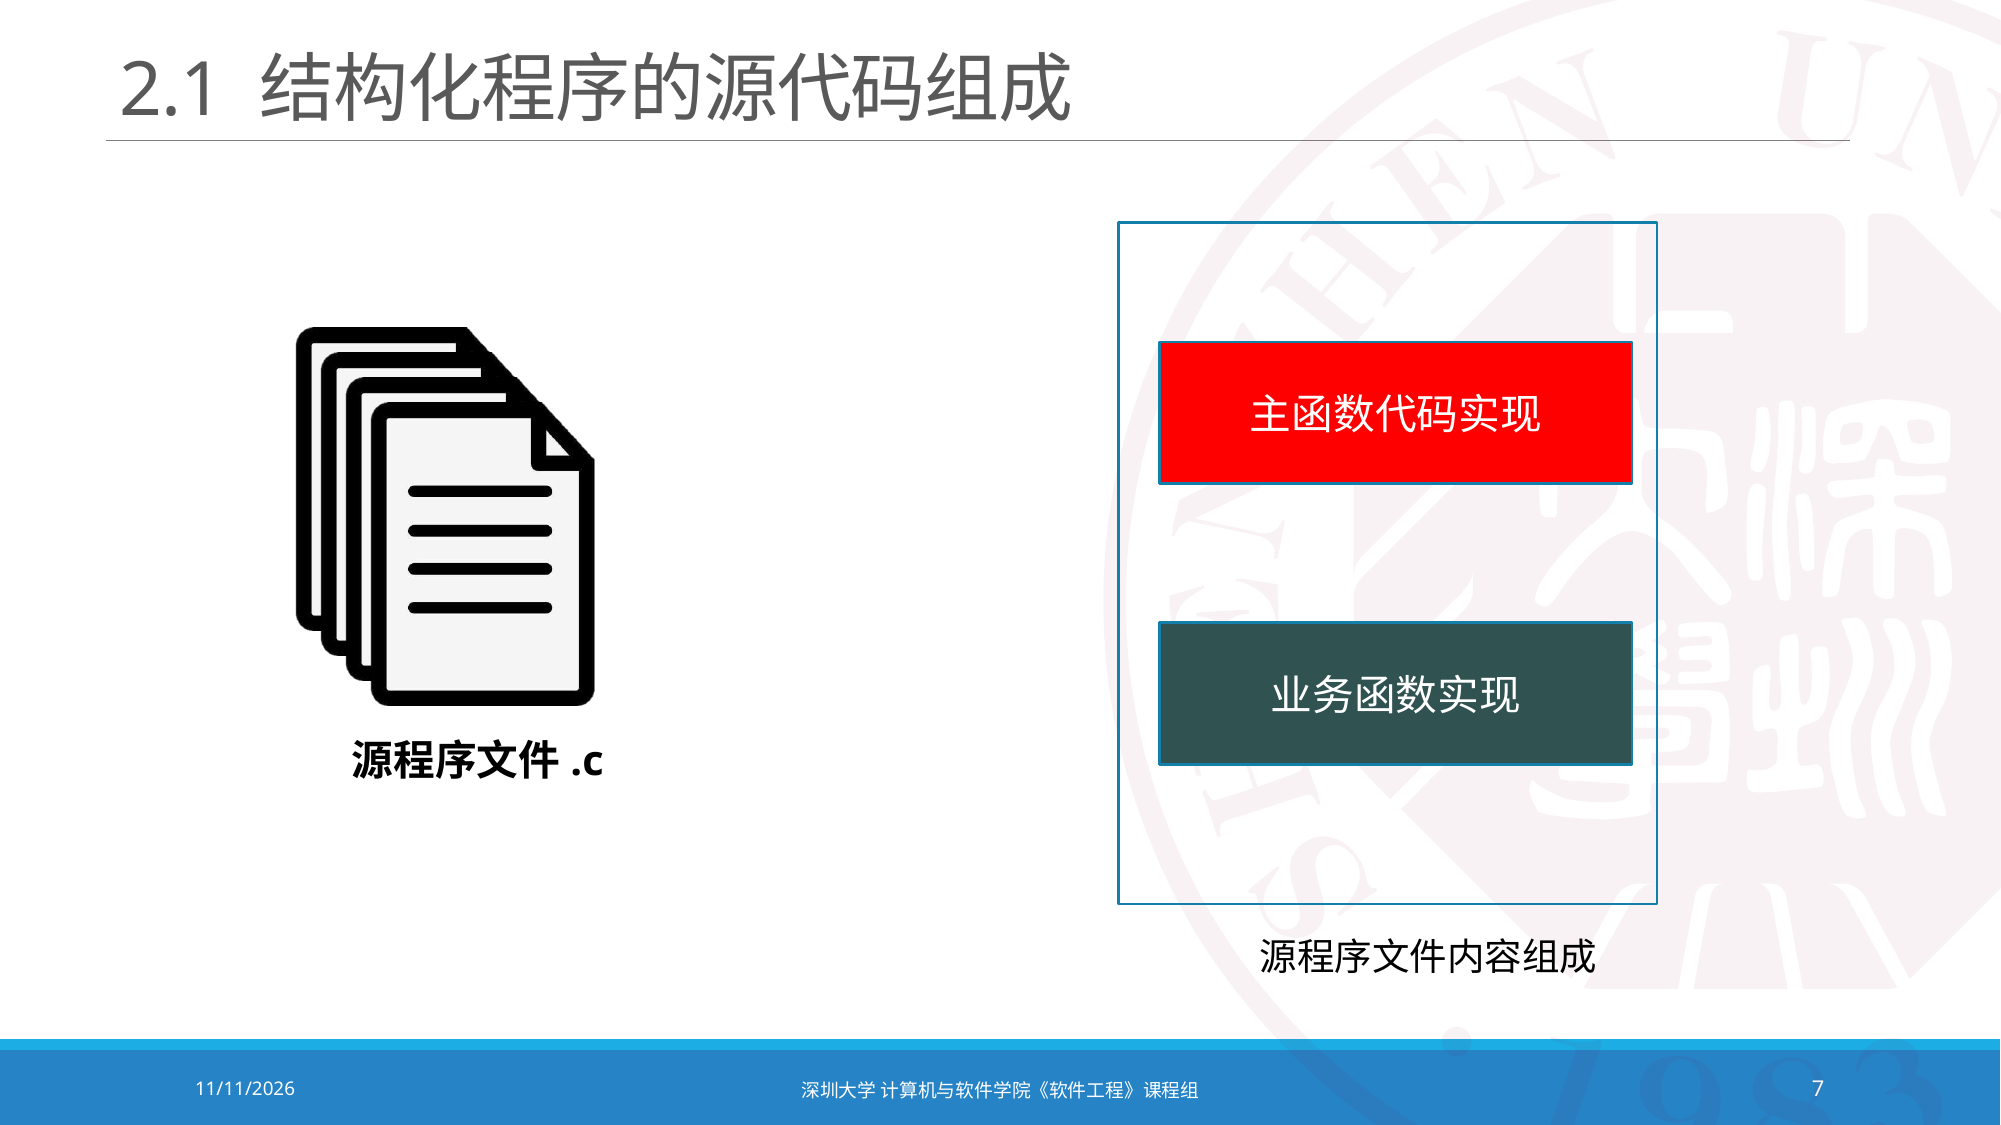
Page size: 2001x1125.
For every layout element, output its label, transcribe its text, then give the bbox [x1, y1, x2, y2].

picture [255, 327, 634, 706]
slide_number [180, 1059, 586, 1120]
text_box 源程序文件.c [326, 726, 629, 792]
slide_number 7 [1624, 1059, 1840, 1120]
text_box [1117, 221, 1658, 905]
text_box 源程序文件内容组成 [1244, 925, 1633, 986]
title 2.1 结构化程序的源代码组成 [104, 0, 1856, 139]
footer 深圳大学 计算机与软件学院《软件工程》课程组 [604, 1059, 1396, 1120]
text_box 业务函数实现 [1158, 621, 1633, 766]
text_box 主函数代码实现 [1158, 341, 1633, 485]
